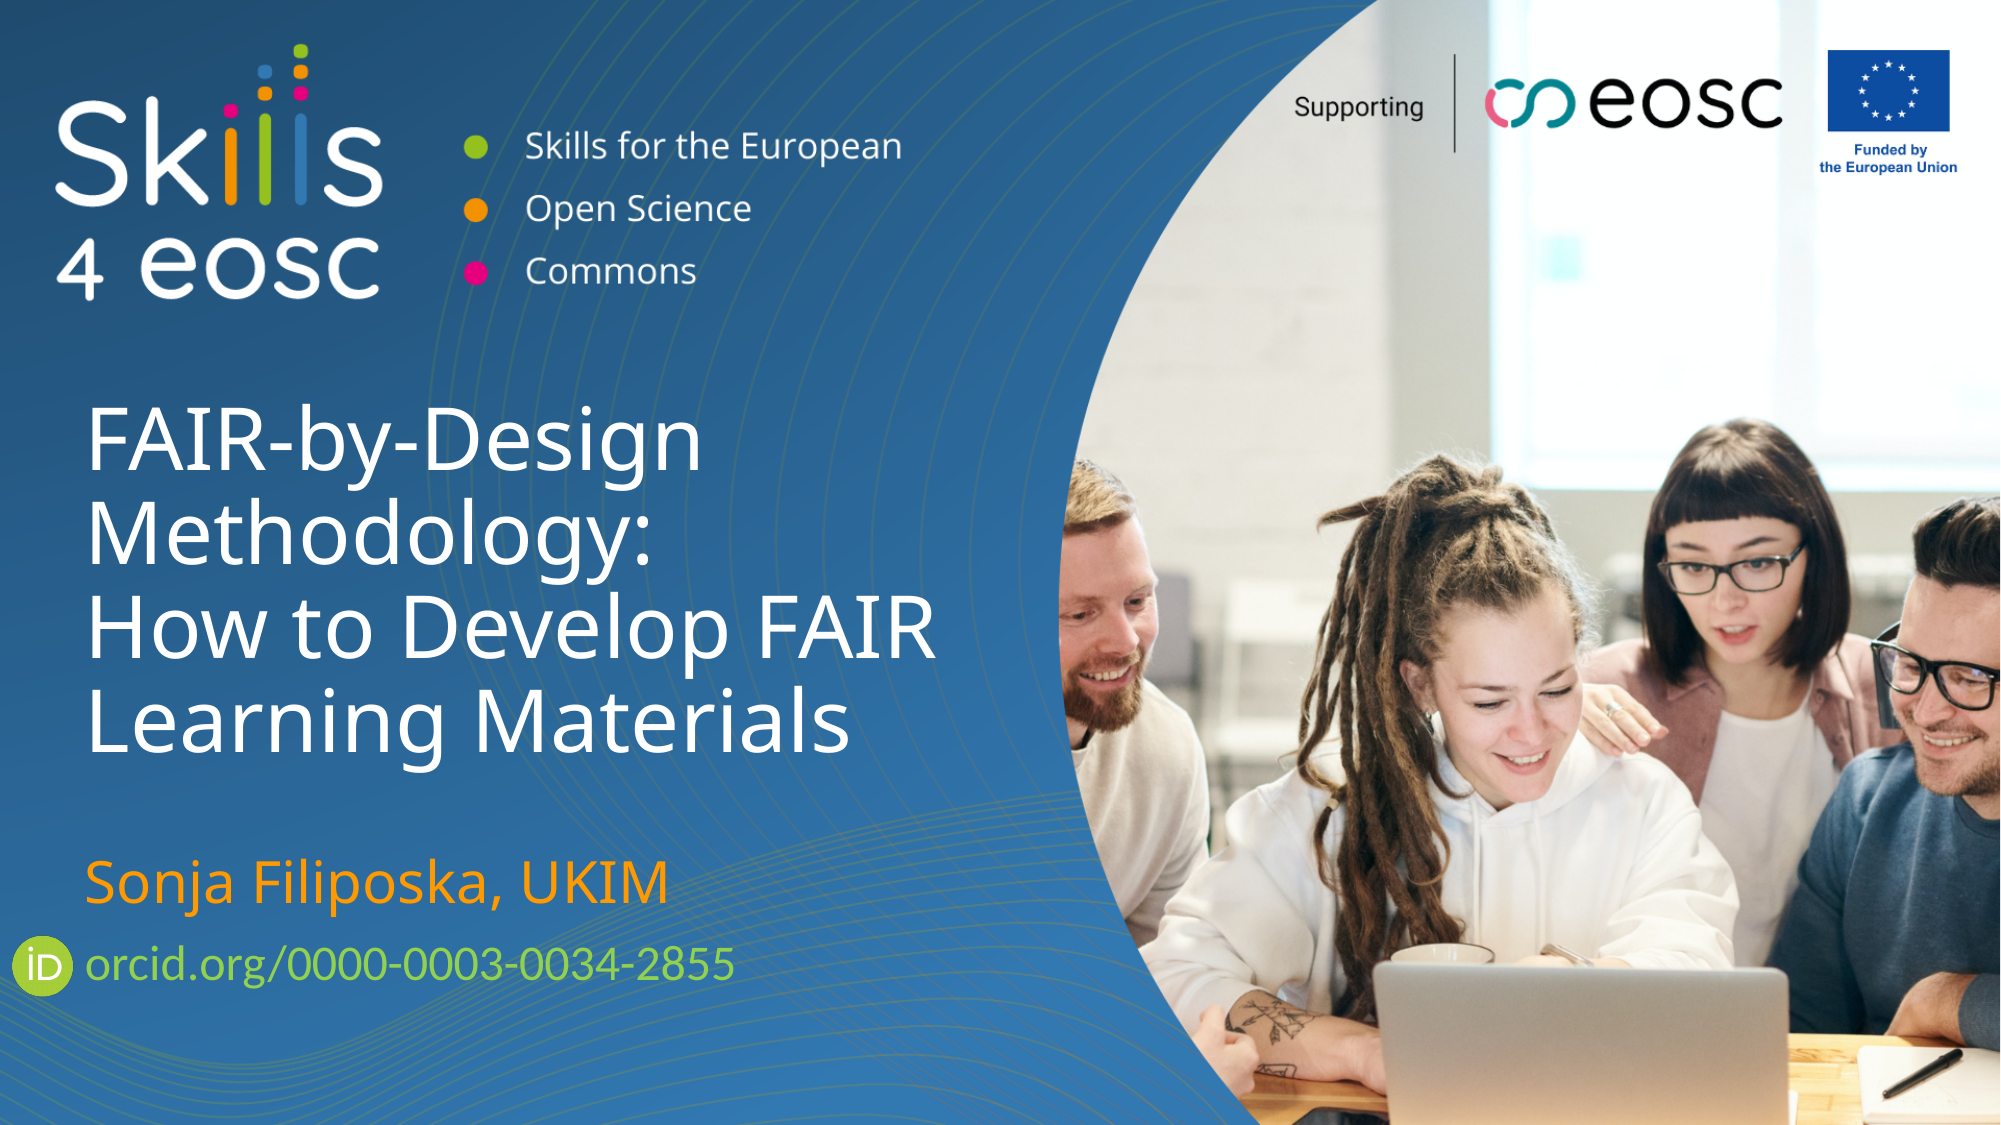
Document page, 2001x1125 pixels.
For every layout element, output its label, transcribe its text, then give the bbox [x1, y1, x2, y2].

title FAIR-by-Design Methodology: How to Develop FAIR Learning Materials [69, 387, 1027, 780]
subtitle Sonja Filiposka, UKIM orcid.org/0000-0003-0034-2855 [69, 846, 1027, 1118]
picture [0, 0, 2001, 1125]
